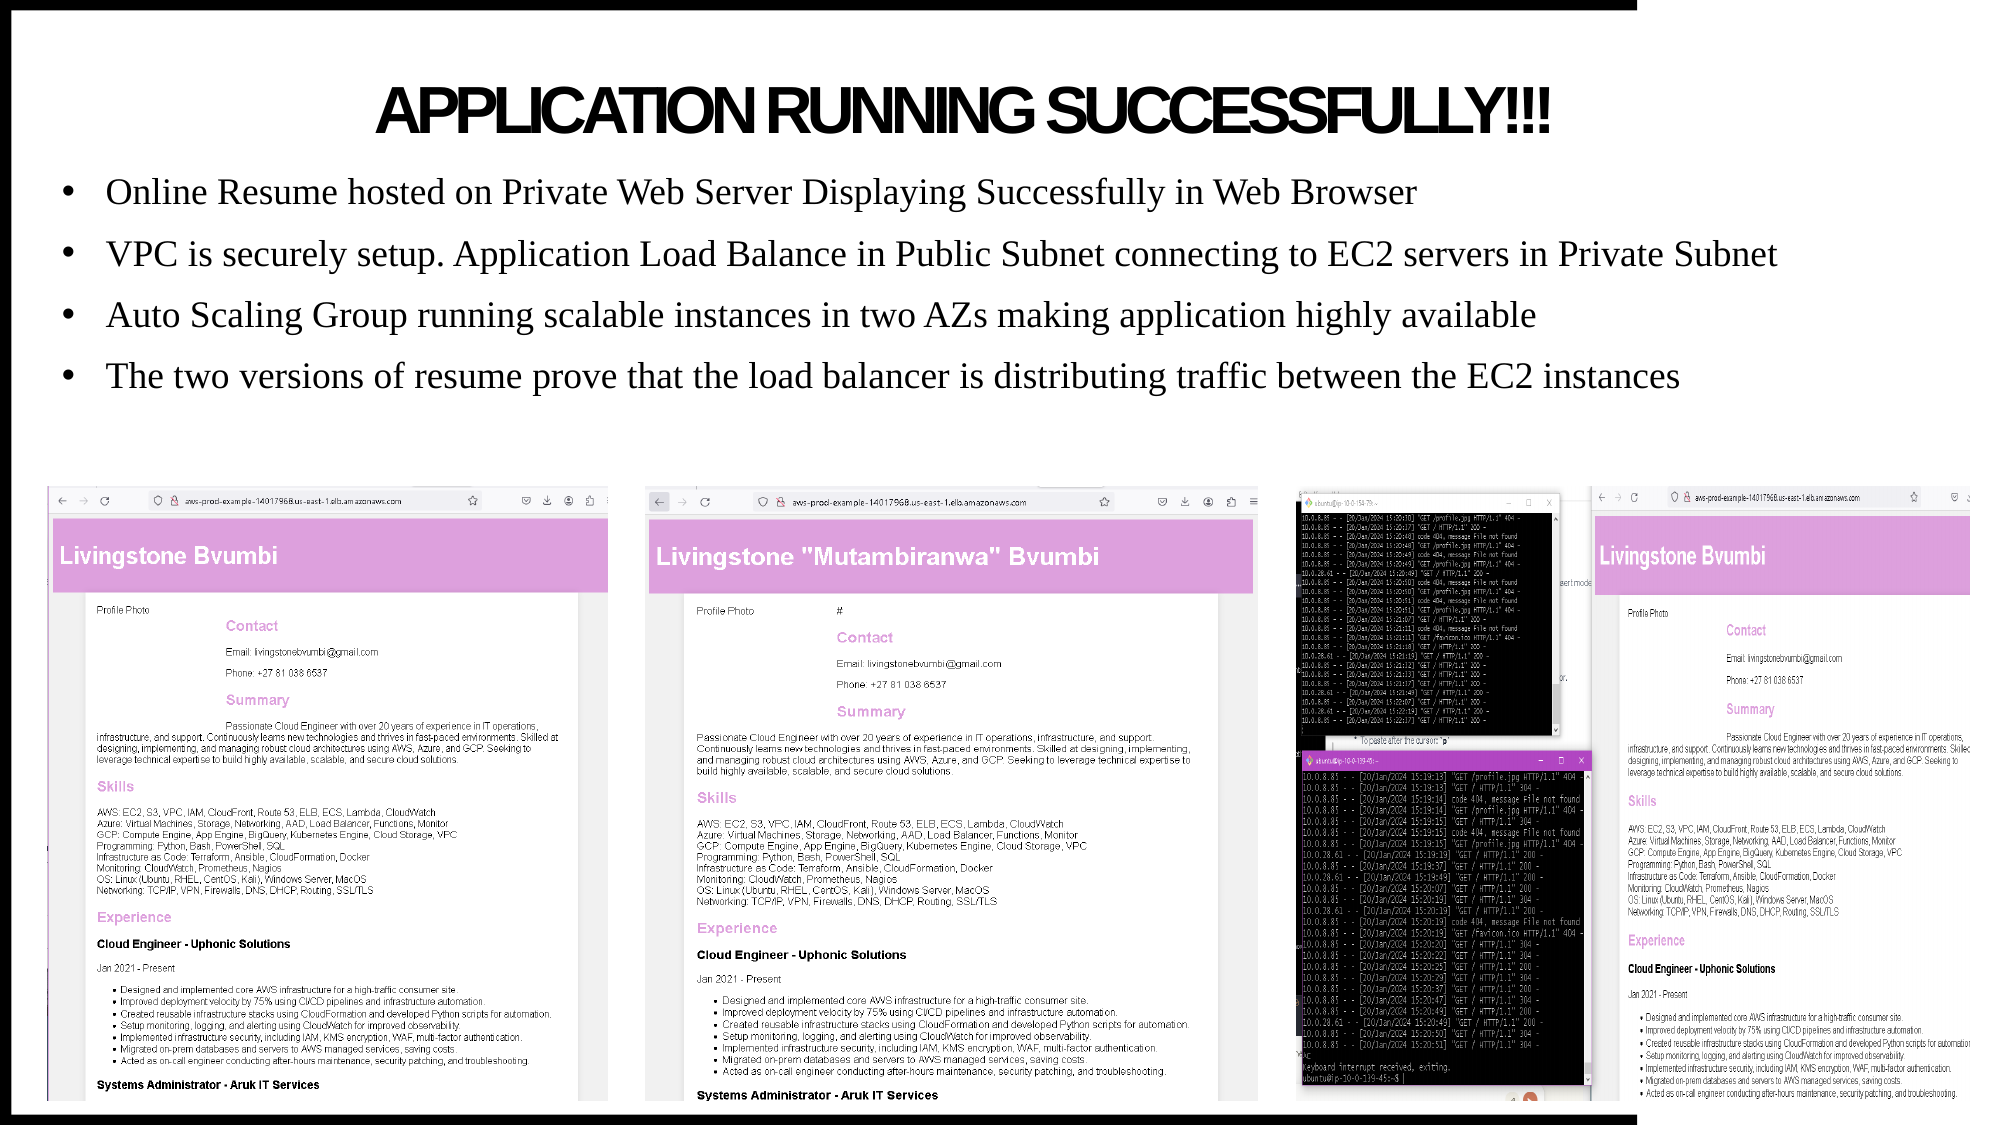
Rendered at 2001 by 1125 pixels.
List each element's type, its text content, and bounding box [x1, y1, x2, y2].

picture [46, 486, 608, 1101]
text_box Application running successfully!!! [0, 0, 1556, 148]
picture [645, 486, 1259, 1101]
picture [1296, 486, 1970, 1101]
text_box Online Resume hosted on Private Web Server Displaying Successfully in Web Browser VPC is securely setup. Application Load Balance in Public Subnet connecting to EC2 servers in Private Subnet Auto Scaling Group running scalable instances in two AZs making application highly available The two versions of resume prove that the load balancer is distributing traffic between the EC2 instances [47, 165, 1900, 438]
